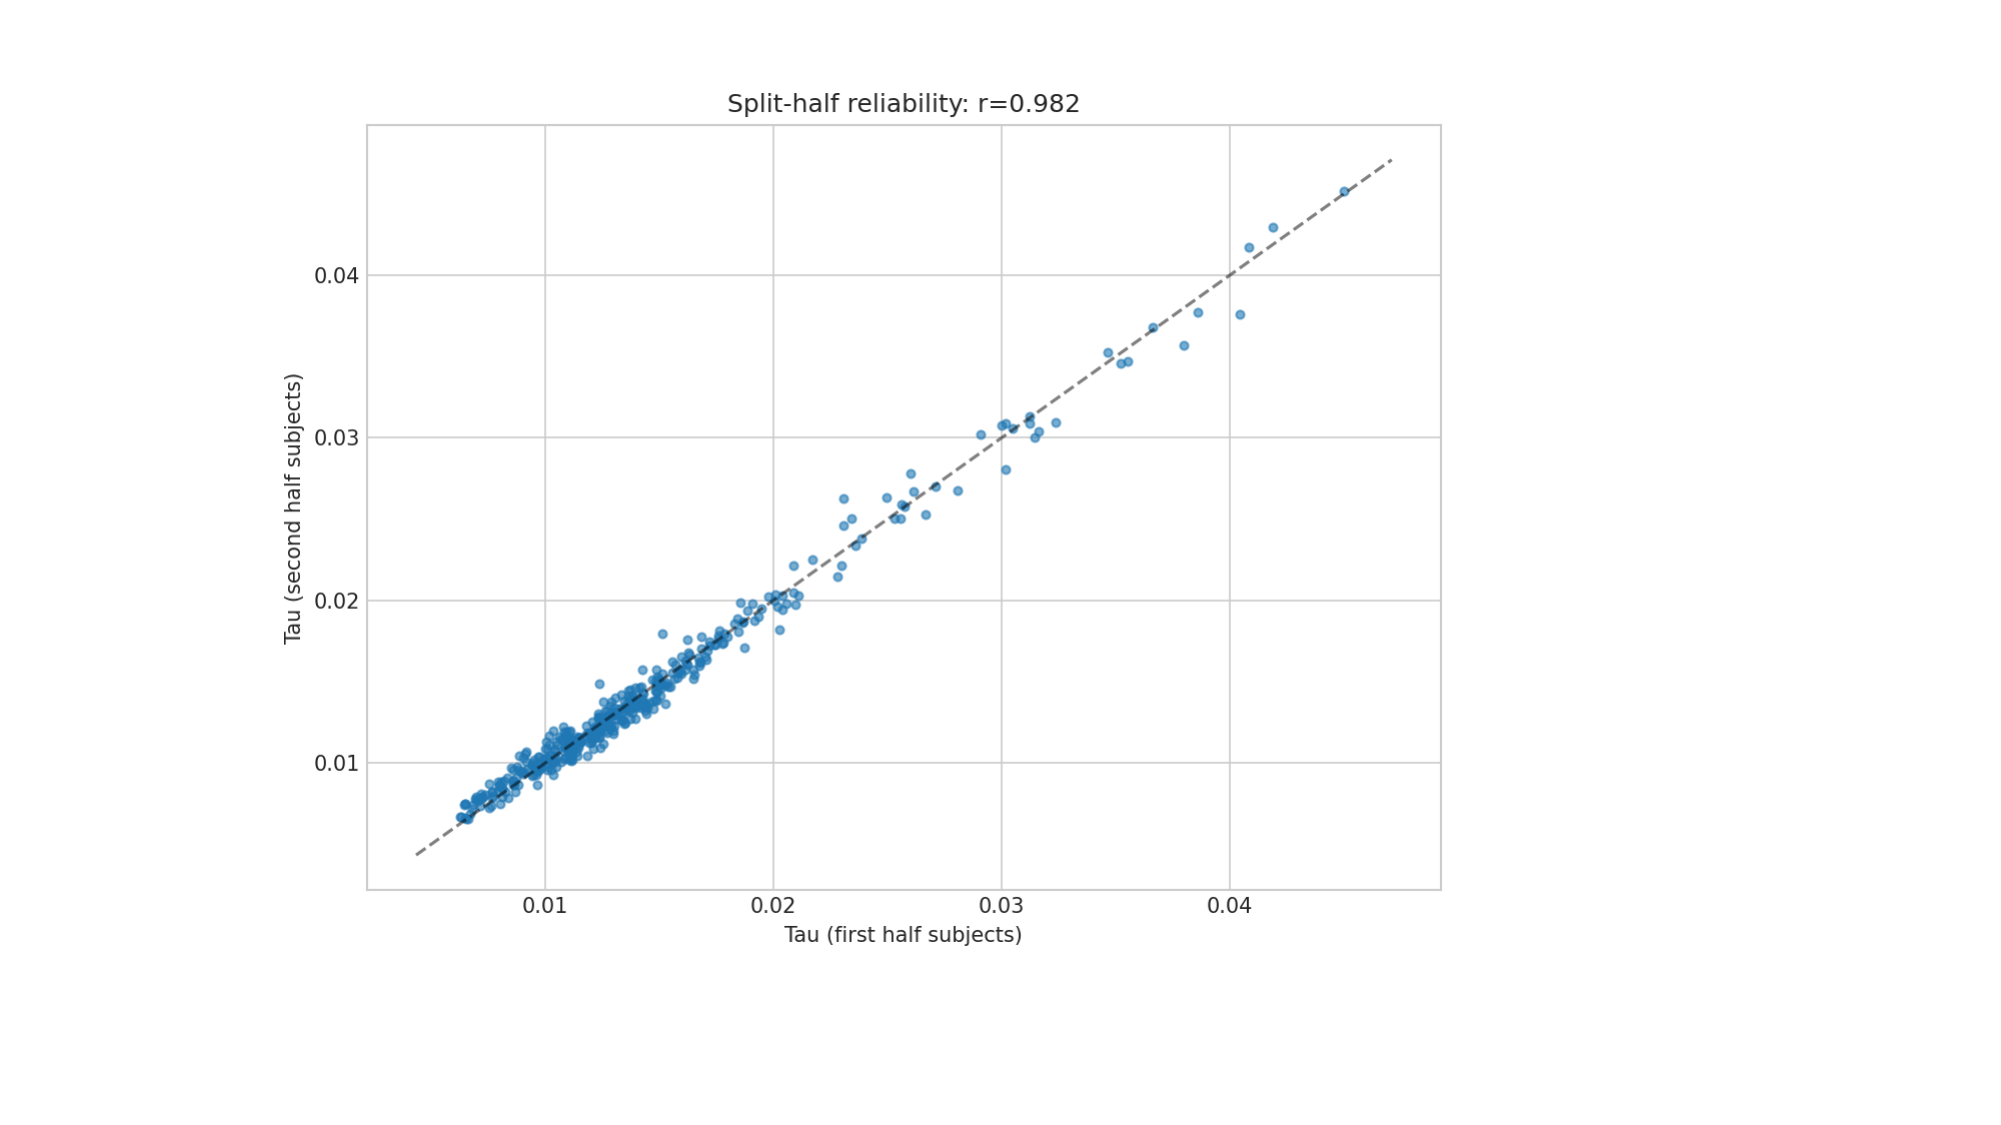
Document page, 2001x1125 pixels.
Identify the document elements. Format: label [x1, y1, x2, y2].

picture [262, 69, 1464, 971]
